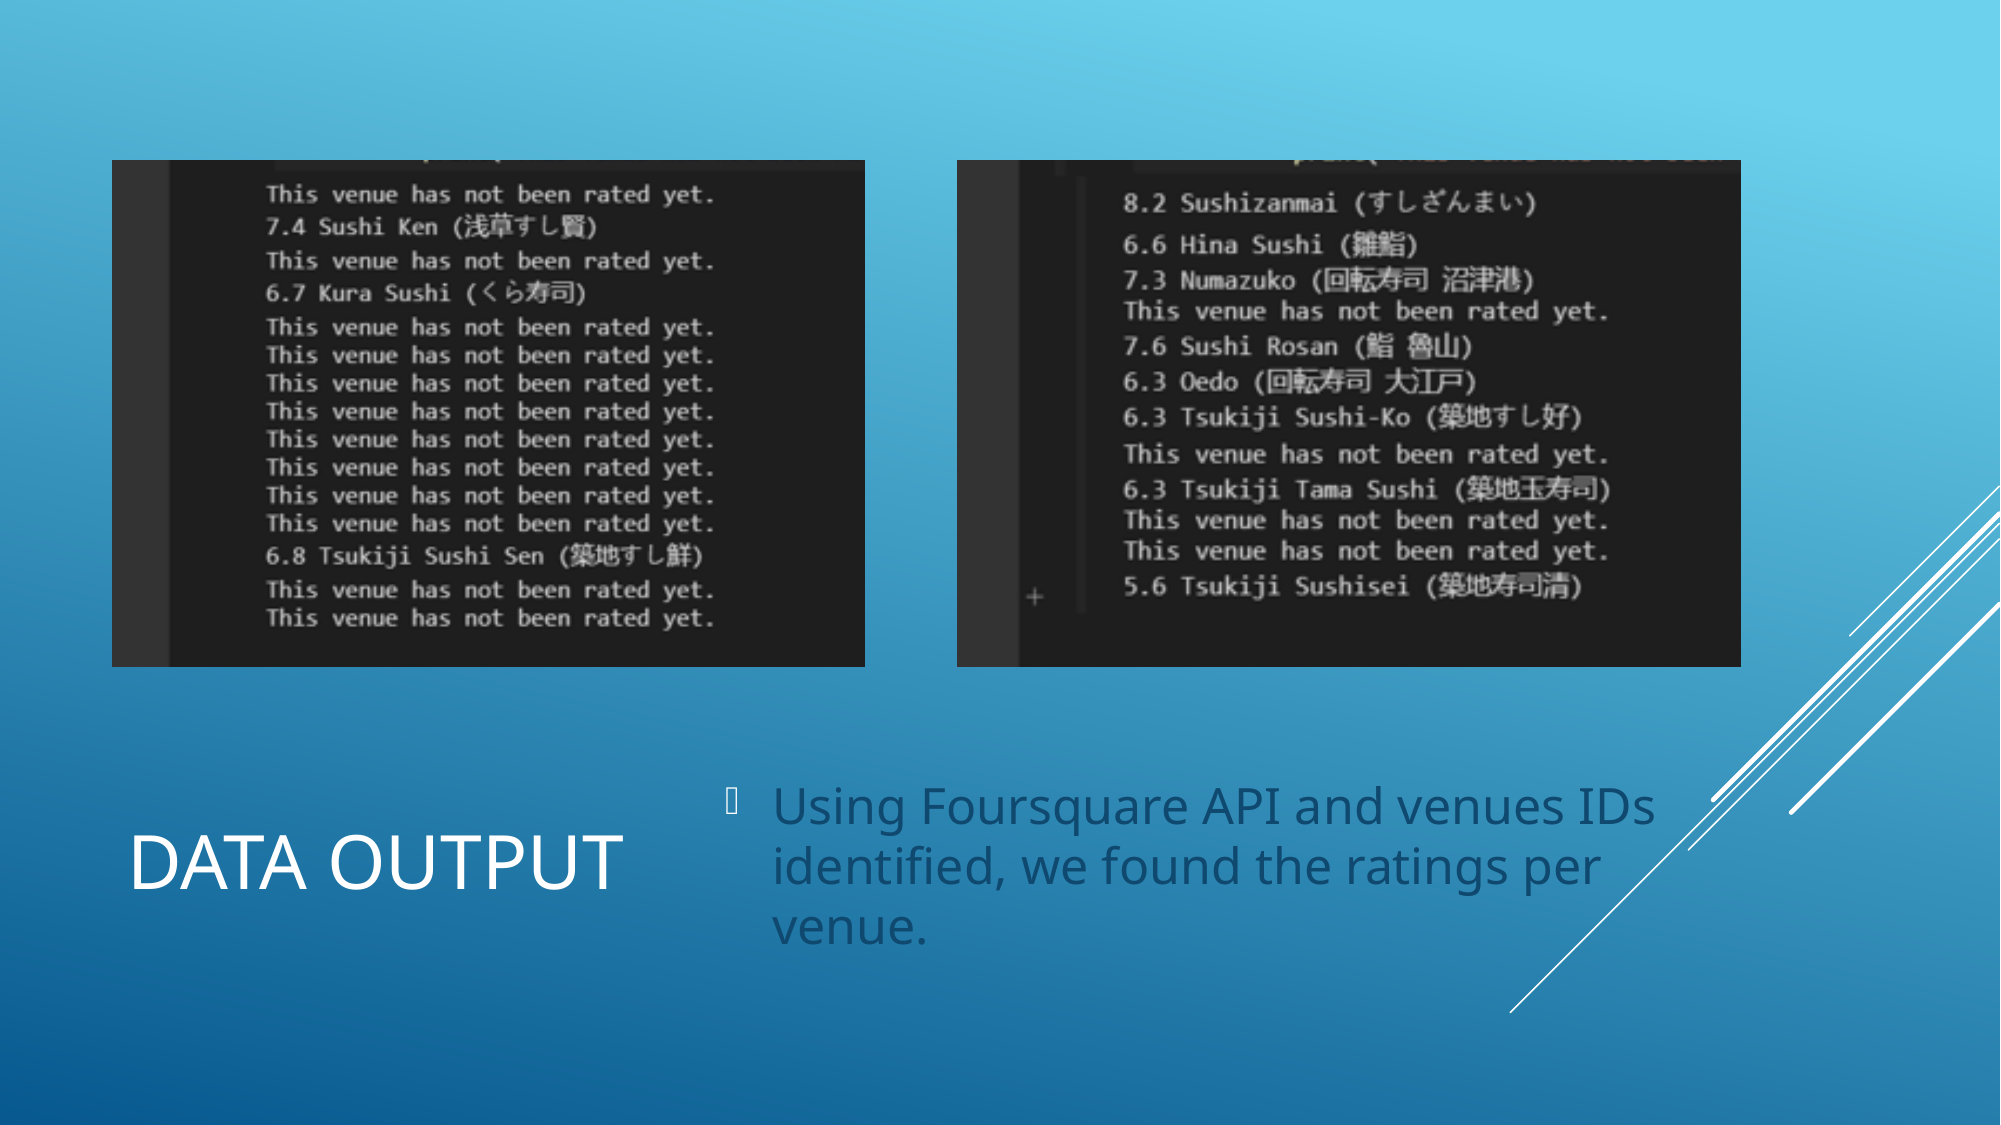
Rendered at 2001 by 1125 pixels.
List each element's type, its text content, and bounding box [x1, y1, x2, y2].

picture [111, 160, 866, 668]
picture [957, 160, 1741, 668]
text_box Using Foursquare API and venues IDs identified, we found the ratings per venue. [710, 741, 1729, 989]
title Data output [112, 736, 1513, 984]
